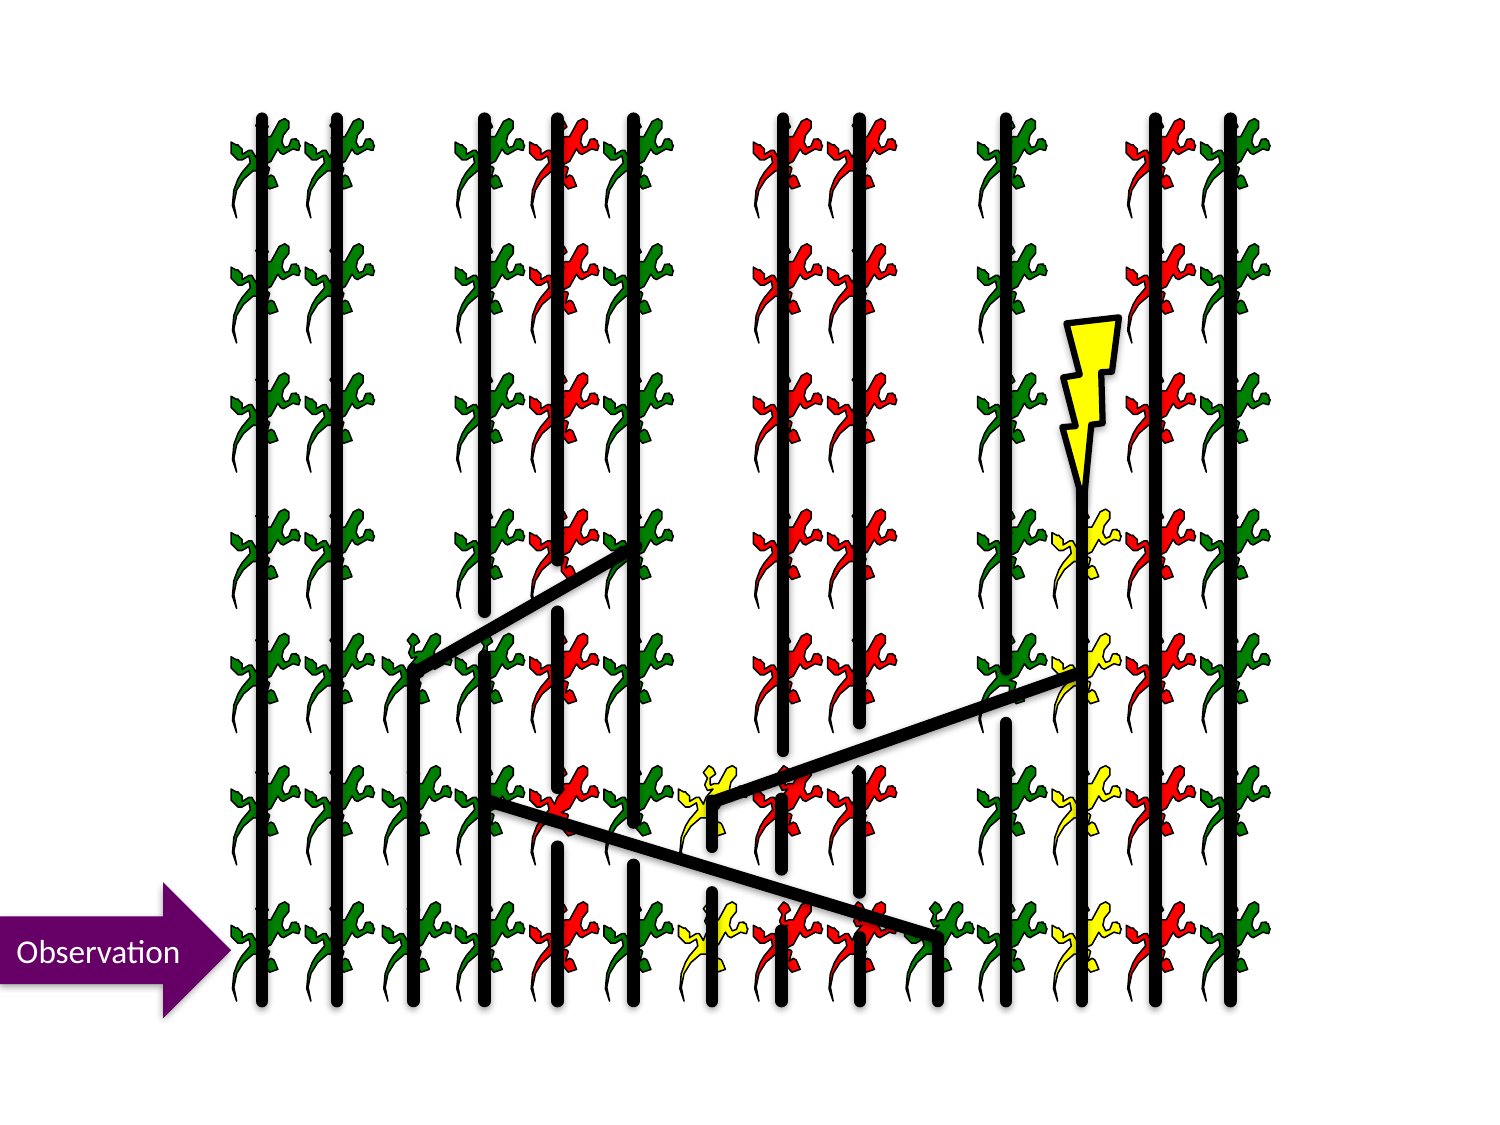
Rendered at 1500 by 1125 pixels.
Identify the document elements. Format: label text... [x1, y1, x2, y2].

text_box [1240, 175, 1248, 189]
text_box [496, 243, 525, 286]
text_box [1165, 118, 1196, 162]
text_box [529, 267, 546, 286]
text_box [977, 142, 995, 160]
text_box [1202, 810, 1219, 865]
text_box [979, 419, 995, 473]
text_box [1053, 553, 1071, 609]
text_box [871, 372, 897, 410]
text_box [605, 681, 622, 733]
text_box [346, 243, 375, 286]
text_box [231, 396, 251, 473]
text_box [979, 290, 995, 343]
text_box [1165, 509, 1196, 553]
text_box [496, 372, 525, 415]
text_box [346, 509, 375, 551]
text_box [753, 267, 772, 286]
text_box [496, 118, 525, 161]
text_box [1052, 925, 1071, 945]
text_box [795, 509, 823, 549]
text_box [753, 396, 772, 415]
text_box [231, 656, 251, 733]
text_box [423, 901, 452, 944]
text_box [795, 566, 801, 579]
text_box [753, 656, 772, 671]
text_box [346, 765, 375, 807]
text_box [1240, 901, 1271, 945]
text_box [346, 958, 353, 972]
text_box [1127, 418, 1144, 473]
text_box [1126, 532, 1144, 551]
text_box [795, 243, 823, 284]
text_box [305, 789, 325, 865]
text_box [1202, 289, 1219, 343]
text_box [1165, 633, 1196, 677]
text_box [273, 633, 301, 673]
text_box [455, 142, 473, 160]
text_box [1017, 175, 1025, 189]
text_box [564, 765, 600, 799]
text_box [1017, 118, 1048, 162]
text_box [979, 948, 995, 1002]
text_box [871, 243, 897, 281]
text_box [1200, 532, 1219, 551]
text_box [496, 958, 503, 972]
text_box [305, 267, 325, 343]
text_box [1126, 925, 1144, 944]
text_box [1126, 142, 1144, 160]
text_box [346, 300, 353, 314]
text_box [871, 633, 897, 670]
text_box [1091, 958, 1099, 973]
text_box [456, 164, 473, 218]
text_box [305, 925, 325, 1002]
text_box [1091, 901, 1122, 946]
text_box [643, 429, 651, 444]
text_box [569, 175, 577, 189]
text_box [643, 633, 674, 677]
text_box [455, 267, 473, 286]
text_box [1240, 300, 1248, 314]
text_box [977, 925, 995, 944]
text_box [827, 396, 848, 473]
text_box [496, 509, 525, 544]
text_box [643, 300, 651, 314]
text_box [603, 142, 622, 160]
text_box [1200, 656, 1219, 675]
text_box [496, 765, 525, 798]
text_box [569, 118, 599, 162]
text_box [1017, 901, 1048, 945]
text_box [1202, 554, 1219, 609]
text_box [382, 925, 402, 1002]
text_box [605, 418, 622, 473]
text_box [1017, 822, 1025, 836]
text_box [1200, 142, 1219, 160]
text_box [456, 681, 473, 733]
text_box [346, 633, 375, 675]
text_box [827, 267, 848, 343]
text_box [496, 690, 503, 704]
text_box [1240, 565, 1248, 580]
text_box [1200, 789, 1219, 807]
text_box [871, 178, 875, 188]
text_box [496, 175, 503, 189]
text_box [1240, 822, 1248, 836]
text_box [754, 163, 772, 218]
text_box [1240, 429, 1248, 444]
text_box [346, 118, 375, 160]
text_box [1091, 509, 1122, 553]
text_box [346, 901, 375, 944]
text_box [871, 568, 875, 578]
text_box [231, 532, 251, 609]
text_box [273, 823, 278, 835]
text_box [793, 958, 801, 972]
text_box [1200, 396, 1219, 415]
text_box [531, 420, 546, 473]
text_box [569, 372, 600, 416]
text_box [1017, 509, 1048, 553]
text_box [977, 267, 995, 286]
text_box [346, 822, 353, 836]
text_box [795, 372, 823, 413]
text_box [455, 925, 473, 944]
text_box [1240, 689, 1248, 704]
text_box [1200, 925, 1219, 944]
text_box [1126, 789, 1144, 807]
text_box [1017, 565, 1025, 580]
text_box [1165, 689, 1174, 704]
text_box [488, 800, 939, 938]
text_box [456, 811, 473, 865]
text_box [603, 532, 622, 544]
text_box [829, 945, 849, 1002]
text_box [977, 656, 995, 671]
text_box [1127, 164, 1144, 218]
text_box [1165, 958, 1174, 973]
text_box [1165, 372, 1196, 417]
text_box [871, 432, 875, 442]
text_box [643, 765, 674, 799]
text_box [346, 372, 375, 415]
text_box [273, 243, 301, 283]
text_box [231, 925, 251, 1002]
text_box [871, 303, 875, 313]
text_box [605, 947, 622, 1002]
text_box [605, 289, 622, 343]
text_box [413, 545, 630, 674]
text_box [382, 656, 404, 733]
text_box [529, 789, 541, 799]
text_box [1017, 300, 1025, 314]
text_box [531, 166, 546, 218]
text_box [827, 656, 848, 671]
text_box [1127, 289, 1144, 343]
text_box [1240, 958, 1248, 972]
text_box [569, 300, 577, 314]
text_box [1017, 372, 1048, 416]
text_box [1091, 822, 1099, 836]
text_box [569, 429, 577, 443]
text_box [529, 142, 546, 160]
text_box [529, 396, 546, 415]
text_box [346, 690, 353, 703]
text_box [496, 429, 503, 443]
text_box [977, 396, 995, 415]
text_box [1240, 372, 1271, 417]
text_box [423, 822, 430, 836]
text_box [644, 565, 651, 579]
text_box [531, 682, 546, 733]
text_box [305, 656, 325, 733]
text_box [1127, 679, 1144, 733]
text_box [703, 765, 710, 791]
text_box [1165, 175, 1174, 189]
text_box [273, 566, 278, 579]
text_box [1017, 958, 1025, 972]
text_box [678, 789, 690, 799]
text_box [827, 142, 848, 218]
text_box [423, 690, 430, 704]
text_box [569, 689, 577, 704]
text_box [273, 690, 278, 703]
text_box [979, 811, 995, 865]
text_box [455, 532, 473, 544]
text_box [1126, 656, 1144, 675]
text_box [346, 429, 353, 443]
text_box [1127, 555, 1144, 609]
text_box [978, 164, 995, 218]
text_box [1017, 243, 1048, 287]
text_box [1202, 418, 1219, 473]
text_box [871, 118, 897, 155]
text_box [529, 532, 541, 544]
text_box [455, 789, 473, 807]
text_box [1091, 633, 1122, 677]
text_box [906, 948, 926, 1002]
text_box [496, 300, 503, 314]
text_box [1127, 947, 1144, 1002]
text_box [1202, 947, 1219, 1002]
text_box [795, 633, 823, 670]
text_box [1165, 243, 1196, 288]
text_box [382, 789, 402, 865]
text_box [1017, 633, 1048, 671]
text_box [273, 176, 278, 188]
text_box [1165, 565, 1174, 580]
text_box [943, 901, 975, 939]
text_box [871, 509, 897, 546]
text_box [643, 243, 674, 288]
text_box [795, 176, 801, 188]
text_box [604, 267, 622, 286]
text_box [754, 288, 772, 343]
text_box [754, 949, 770, 1002]
text_box [795, 118, 823, 159]
text_box [423, 765, 452, 808]
text_box [1127, 811, 1144, 865]
text_box [231, 789, 251, 865]
text_box [531, 291, 546, 343]
text_box [231, 267, 251, 343]
text_box [456, 947, 473, 1002]
text_box [273, 118, 301, 158]
text_box [795, 430, 801, 443]
text_box [1126, 396, 1144, 415]
text_box [643, 118, 674, 162]
text_box [1165, 429, 1174, 444]
text_box [1240, 243, 1271, 287]
text_box [604, 789, 616, 799]
text_box [977, 532, 995, 551]
text_box [346, 566, 353, 579]
text_box [273, 901, 301, 941]
text_box [1202, 678, 1219, 733]
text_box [715, 673, 1078, 802]
text_box Observation [0, 881, 232, 1019]
text_box [531, 949, 546, 1002]
text_box [643, 175, 651, 189]
text_box [1240, 118, 1271, 162]
text_box [1165, 765, 1196, 810]
text_box [1202, 163, 1219, 218]
text_box [1052, 532, 1071, 552]
text_box [679, 945, 701, 1002]
text_box [978, 555, 995, 609]
text_box [346, 175, 353, 189]
text_box [305, 532, 325, 609]
text_box [569, 958, 577, 972]
text_box [827, 532, 848, 609]
text_box [273, 301, 278, 313]
text_box [753, 142, 772, 160]
text_box [643, 509, 674, 549]
text_box [754, 553, 772, 609]
text_box [305, 142, 325, 218]
text_box [456, 418, 473, 473]
text_box [423, 958, 430, 972]
text_box [1165, 822, 1174, 836]
text_box [1053, 946, 1071, 1002]
text_box [231, 142, 251, 218]
text_box [1053, 810, 1071, 865]
text_box [1200, 267, 1219, 286]
text_box [273, 959, 278, 972]
text_box [1017, 429, 1025, 443]
text_box [1165, 901, 1196, 946]
text_box [643, 958, 651, 973]
text_box [273, 372, 301, 412]
text_box [1240, 765, 1271, 809]
text_box [1240, 509, 1271, 553]
text_box [1091, 565, 1099, 580]
text_box [753, 532, 772, 551]
text_box [1052, 656, 1071, 671]
text_box [305, 396, 325, 473]
text_box [1091, 689, 1099, 704]
text_box [605, 164, 622, 218]
text_box [870, 959, 875, 971]
text_box [569, 509, 599, 544]
text_box [273, 509, 301, 549]
text_box [754, 417, 772, 473]
text_box [273, 765, 301, 805]
text_box [1165, 300, 1174, 315]
text_box [795, 301, 801, 314]
text_box [569, 243, 600, 287]
text_box [643, 689, 651, 704]
text_box [1240, 633, 1271, 677]
text_box [1061, 316, 1120, 487]
text_box [456, 289, 473, 343]
text_box [1126, 267, 1144, 286]
text_box [604, 396, 622, 415]
text_box [273, 430, 278, 443]
text_box [455, 396, 473, 415]
text_box [643, 372, 674, 417]
text_box [1091, 765, 1122, 809]
